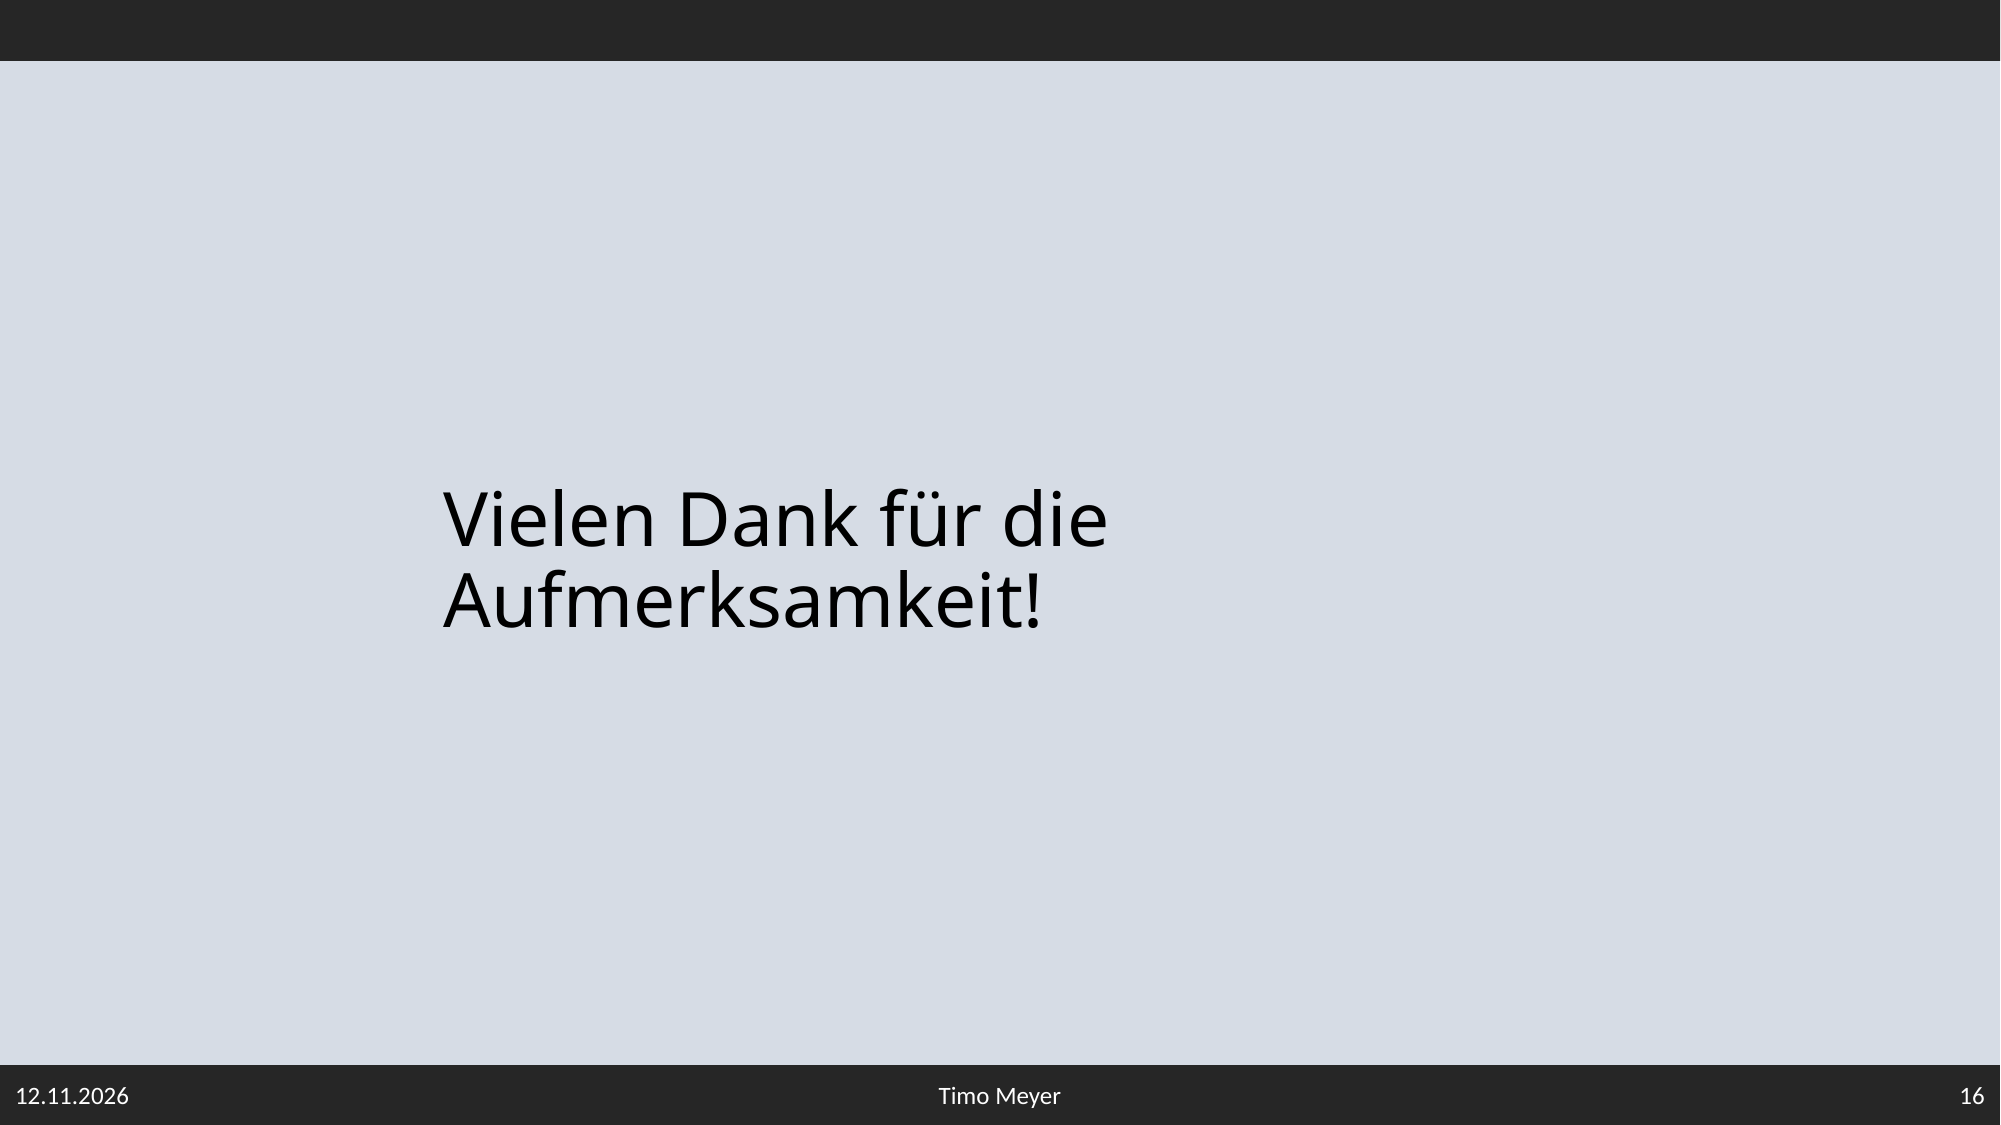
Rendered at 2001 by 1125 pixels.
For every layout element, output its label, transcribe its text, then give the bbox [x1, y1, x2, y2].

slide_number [0, 1065, 587, 1125]
slide_number 16 [1412, 1065, 2000, 1125]
footer Timo Meyer [587, 1065, 1412, 1125]
list [114, 277, 1863, 1040]
